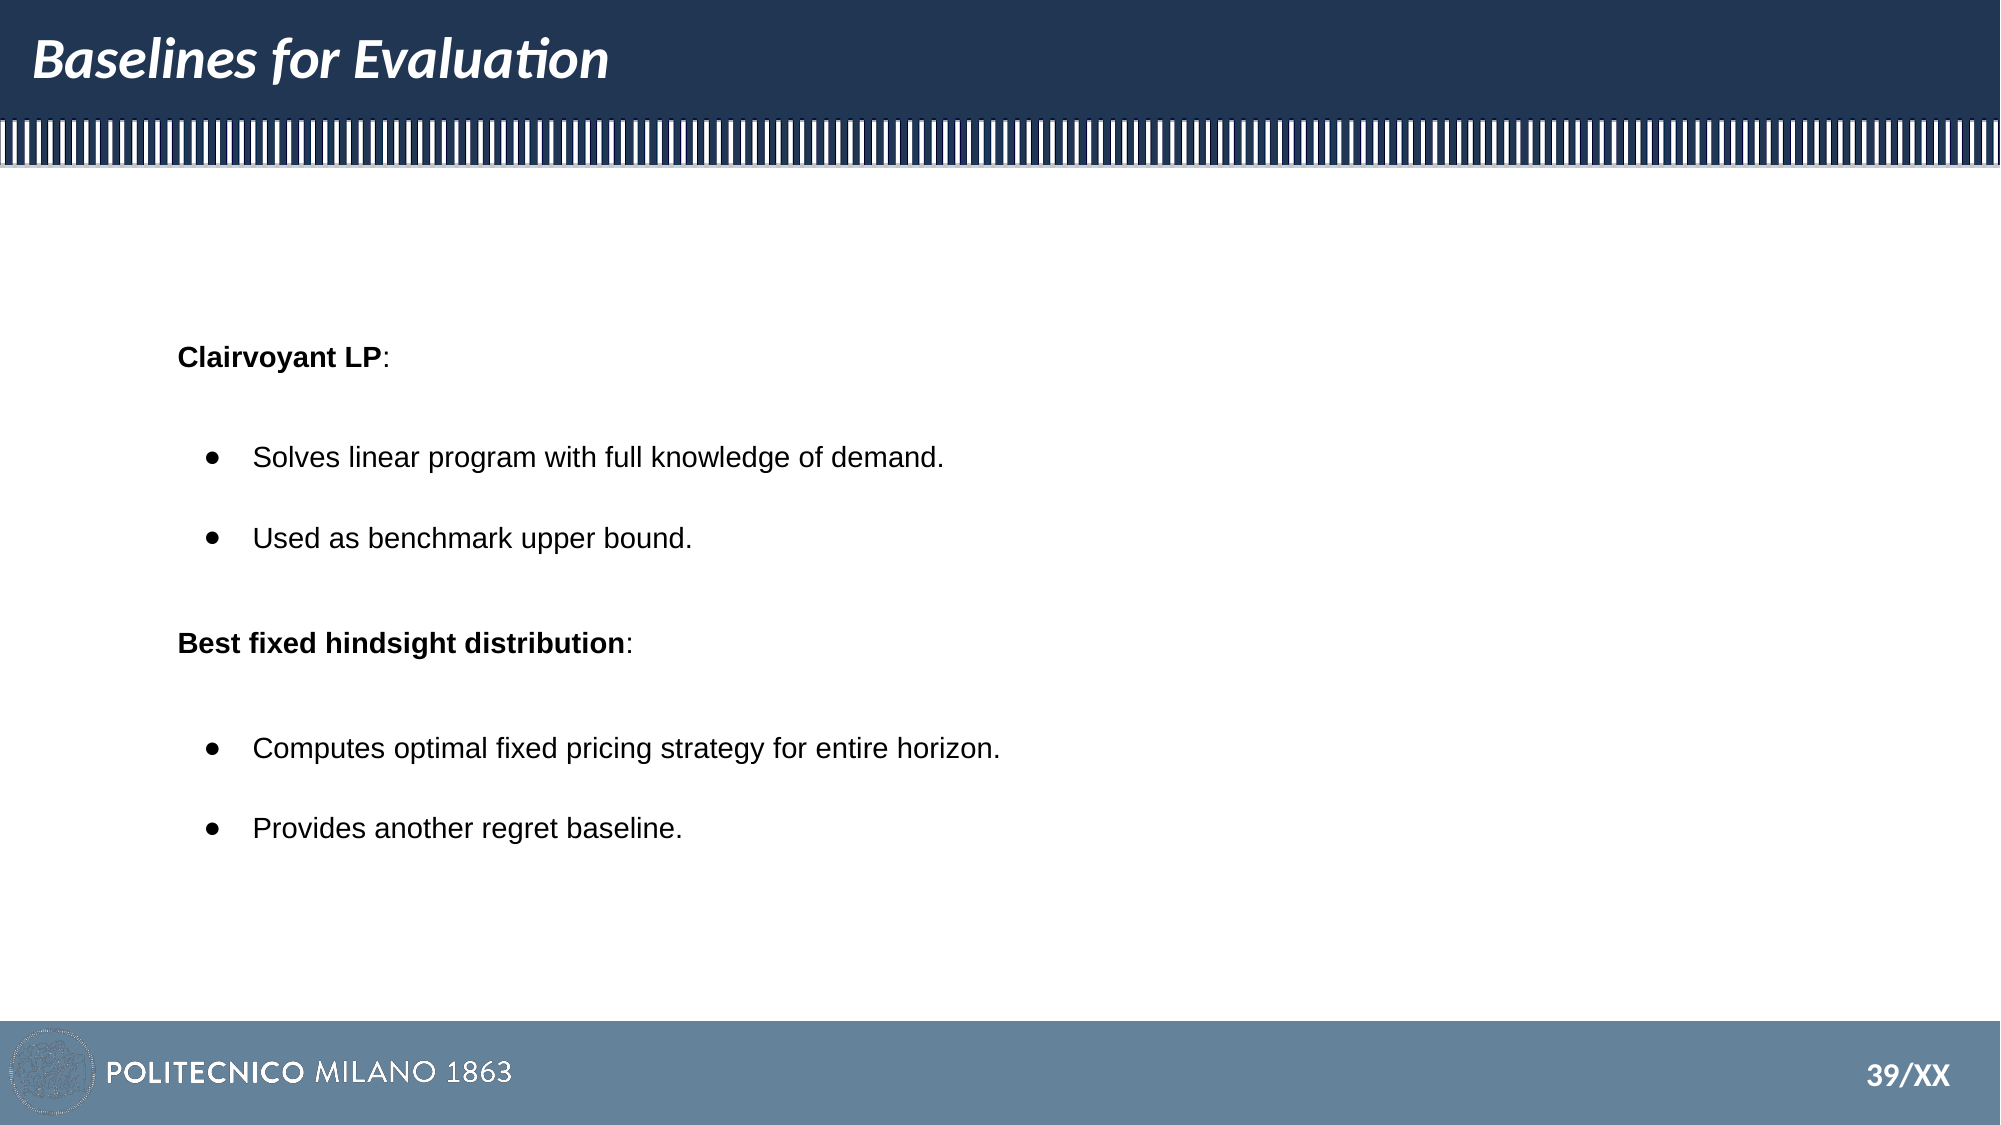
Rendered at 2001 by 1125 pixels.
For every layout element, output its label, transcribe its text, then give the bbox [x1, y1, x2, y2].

slide_number 39/XX [1806, 1043, 1966, 1104]
picture [0, 0, 2000, 168]
text_box Clairvoyant LP: Solves linear program with full knowledge of demand. Used as benchmark upper bound. Best fixed hindsight distribution: Computes optimal fixed pricing strategy for entire horizon. Provides another regret baseline. [162, 323, 1410, 860]
title Baselines for Evaluation [17, 14, 1161, 104]
picture [0, 1021, 2000, 1125]
